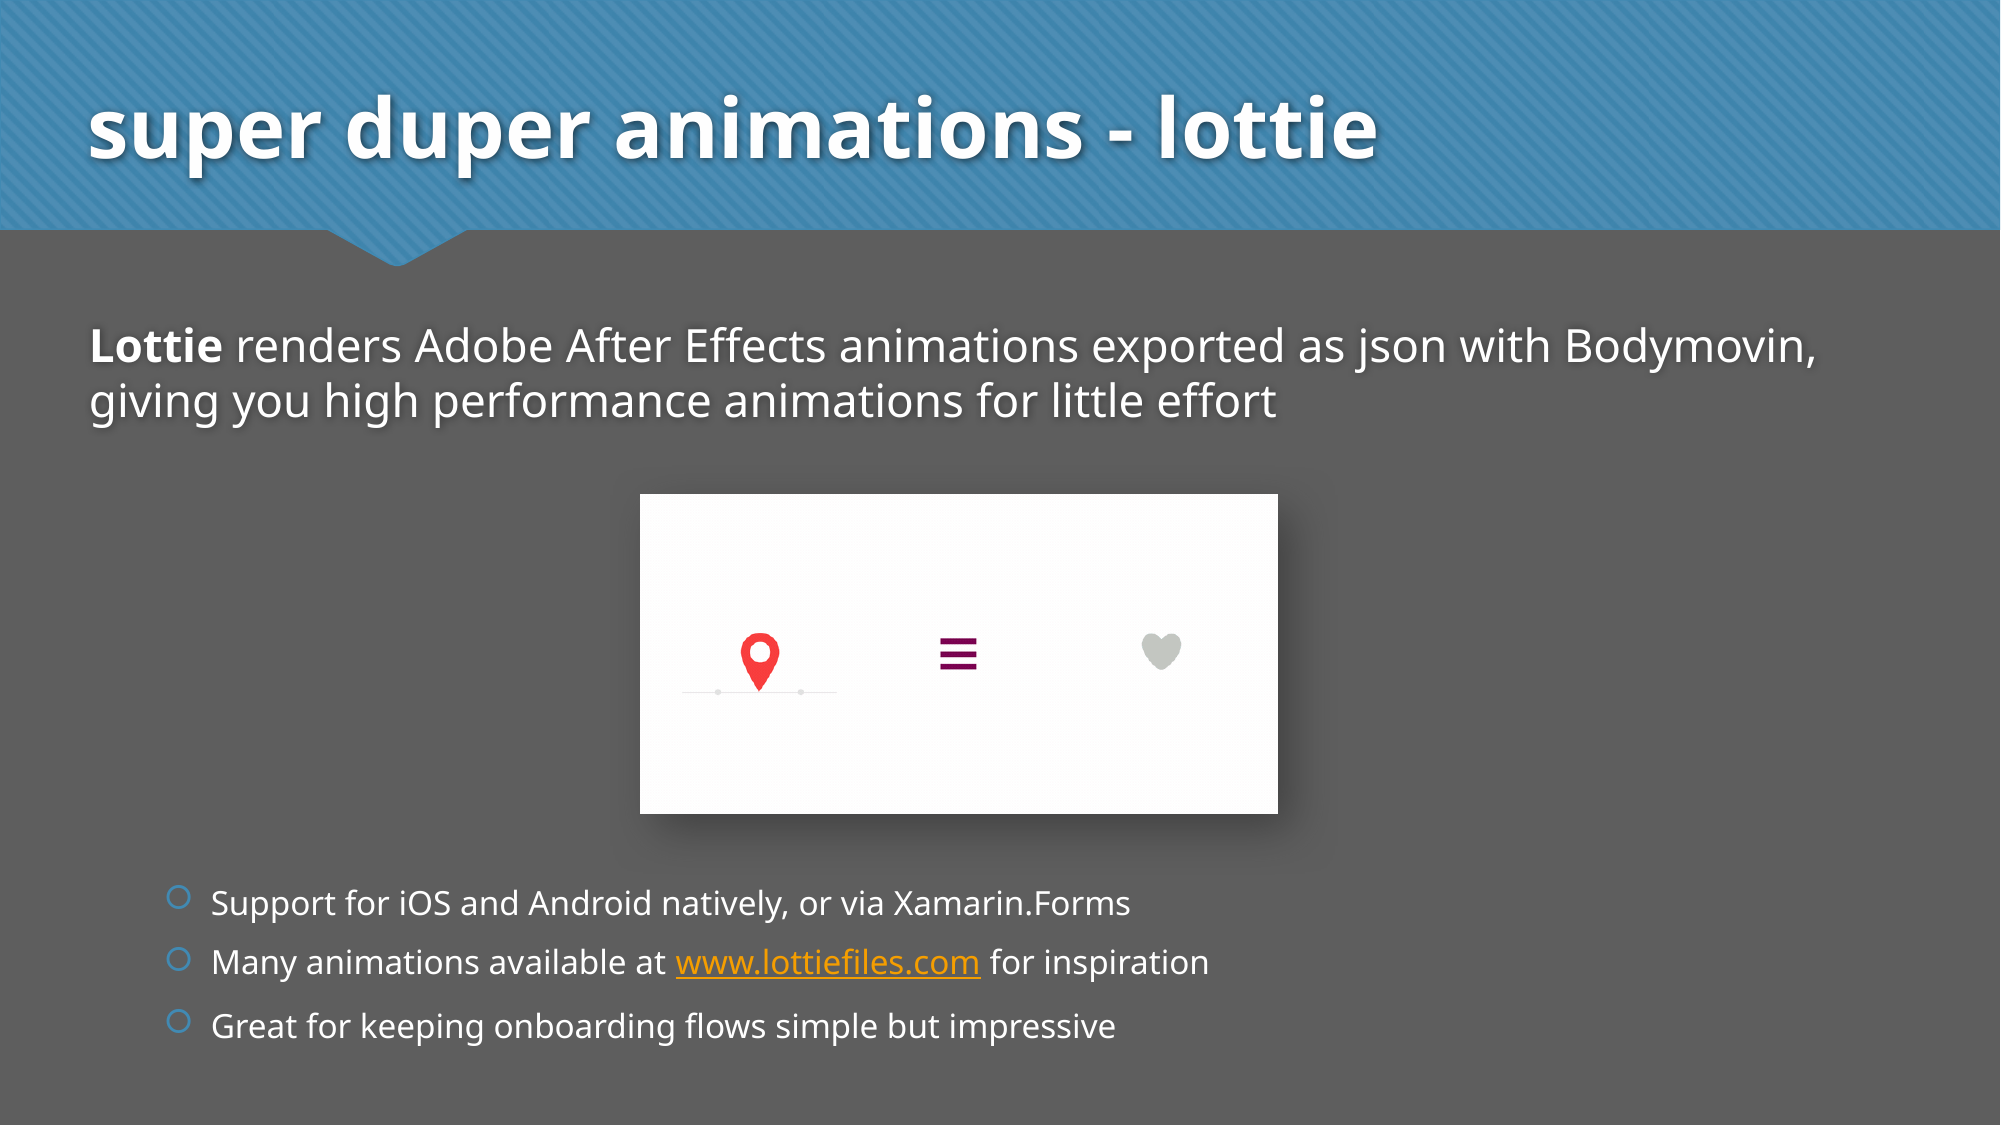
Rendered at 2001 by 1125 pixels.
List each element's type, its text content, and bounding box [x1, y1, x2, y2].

list Lottie renders Adobe After Effects animations exported as json with Bodymovin, giving you high performance animations for little effort [74, 309, 1926, 600]
text_box Support for iOS and Android natively, or via Xamarin.Forms Many animations available at www.lottiefiles.com for inspiration Great for keeping onboarding flows simple but impressive [73, 874, 1926, 1113]
title super duper animations - lottie [72, 23, 1928, 183]
picture [639, 494, 1278, 814]
